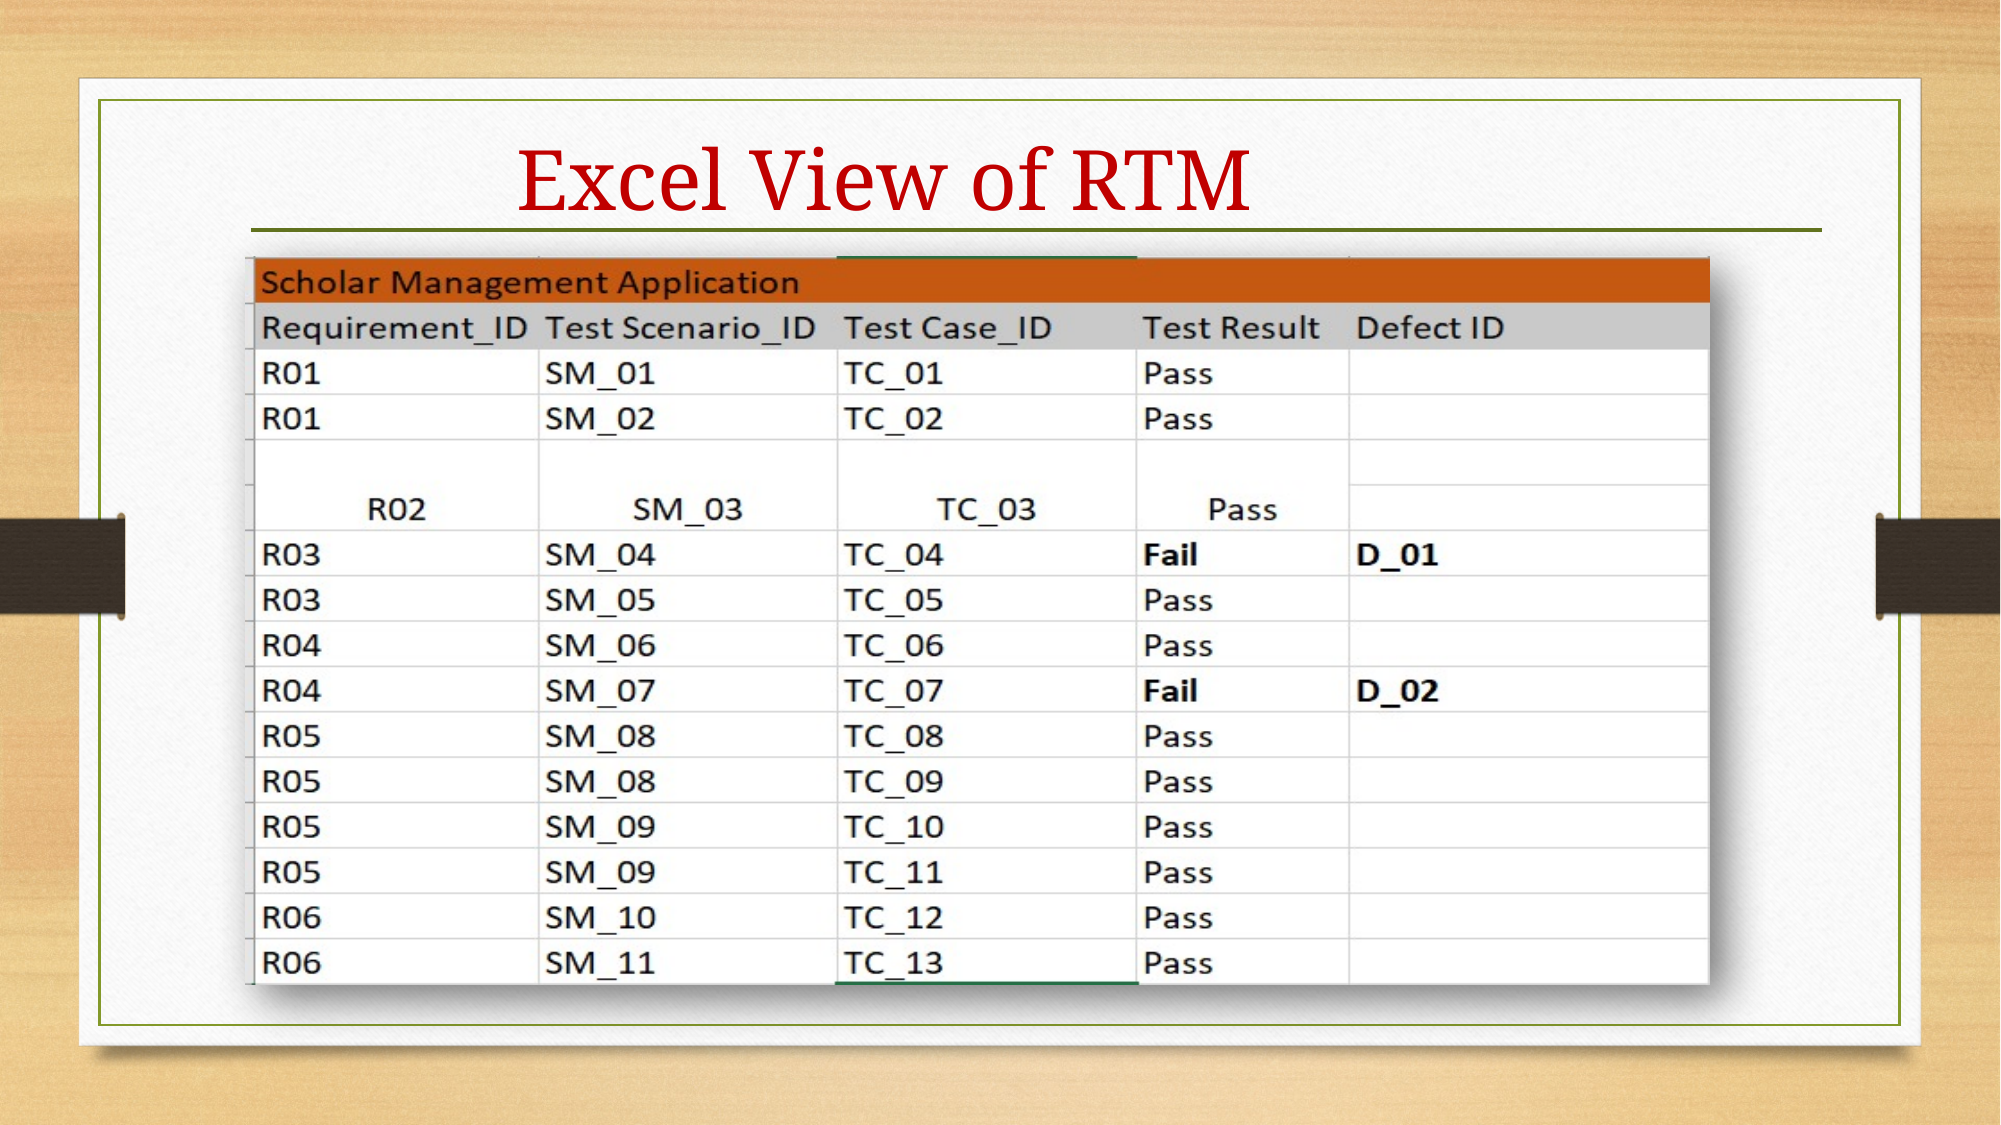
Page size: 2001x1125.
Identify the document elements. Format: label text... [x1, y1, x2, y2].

table_header Excel View of RTM [501, 232, 1571, 238]
table_header Excel View of RTM [501, 114, 1571, 228]
picture [0, 0, 2001, 1125]
